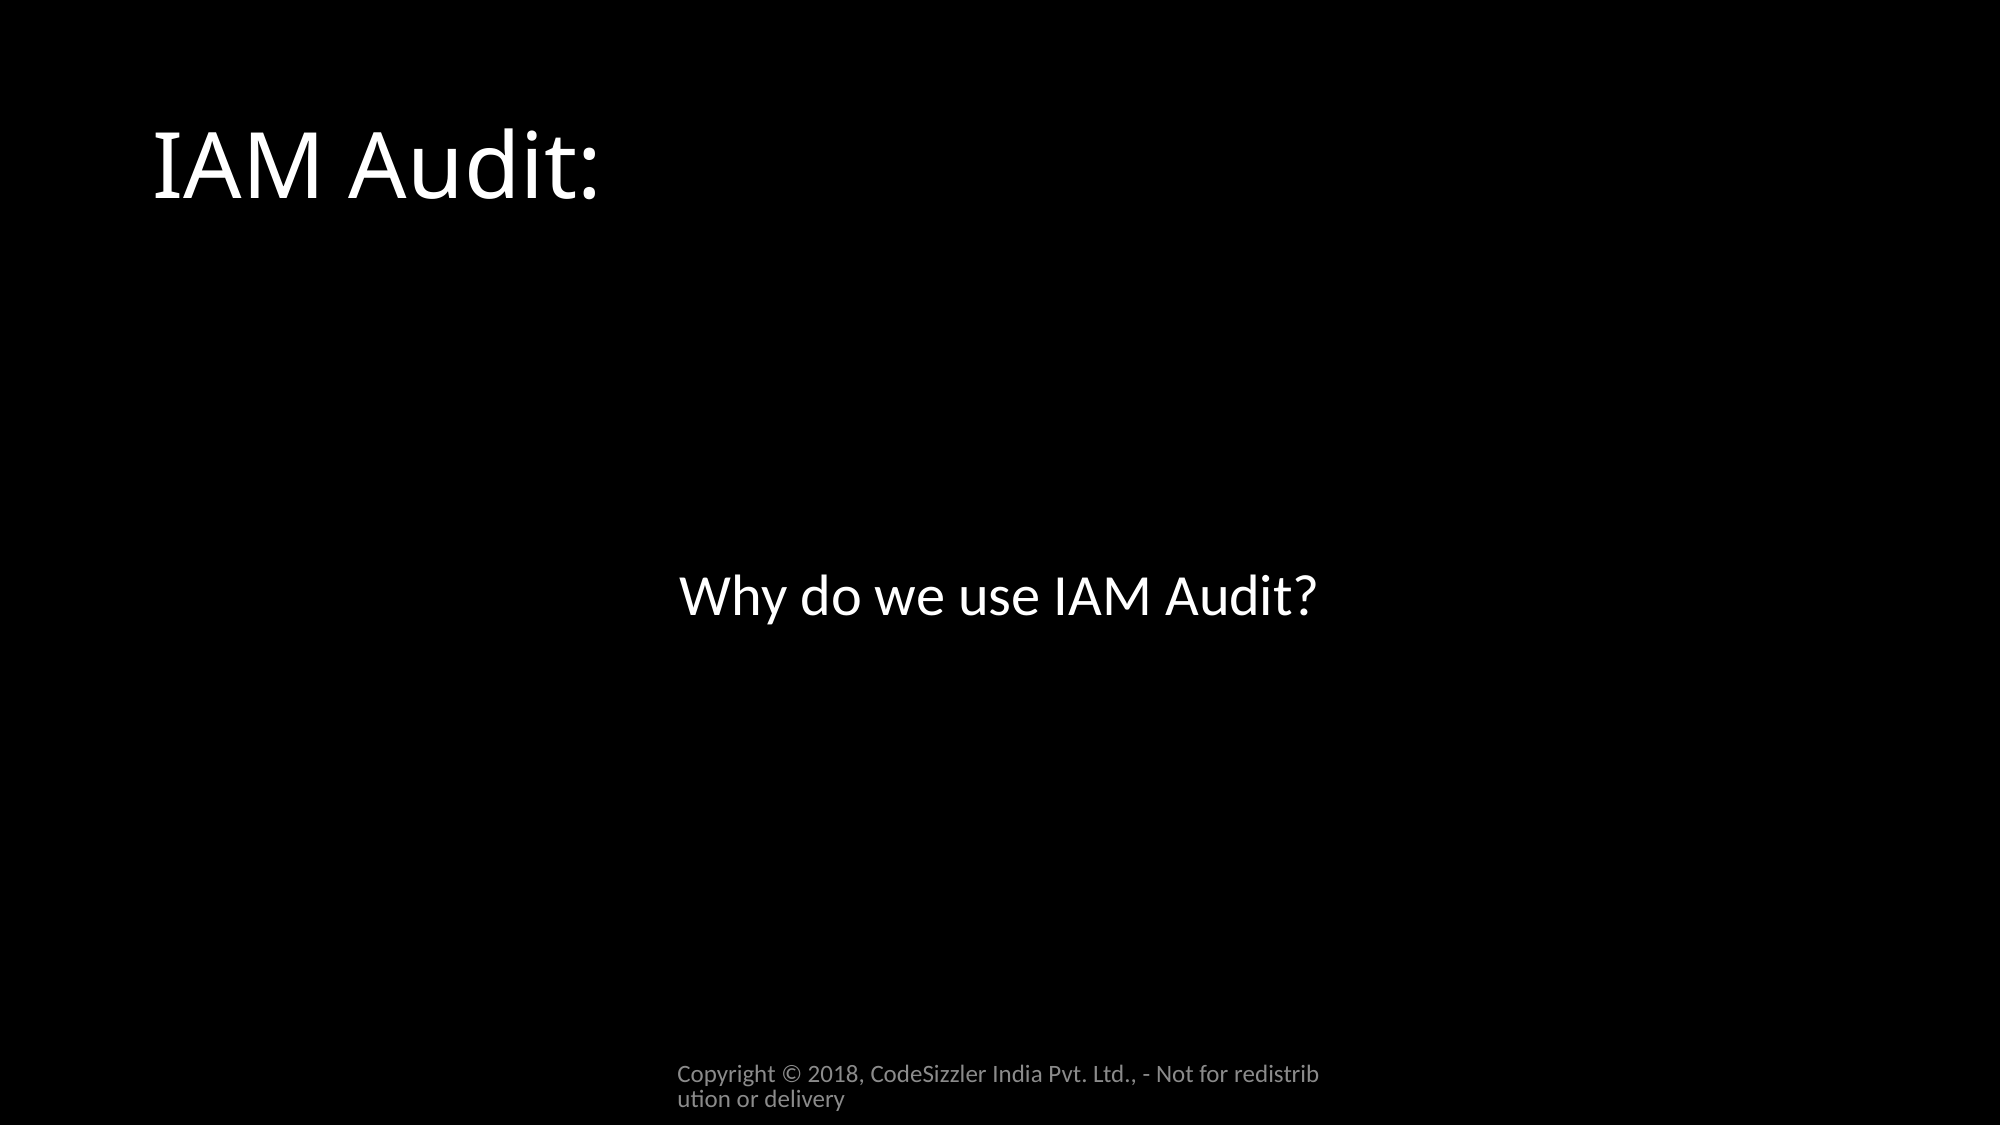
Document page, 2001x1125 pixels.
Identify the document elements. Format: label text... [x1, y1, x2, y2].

title IAM Audit: [137, 59, 1863, 278]
footer Copyright © 2018, CodeSizzler India Pvt. Ltd., - Not for redistribution or delivery [662, 1042, 1338, 1103]
list Why do we use IAM Audit? [137, 299, 1863, 1014]
